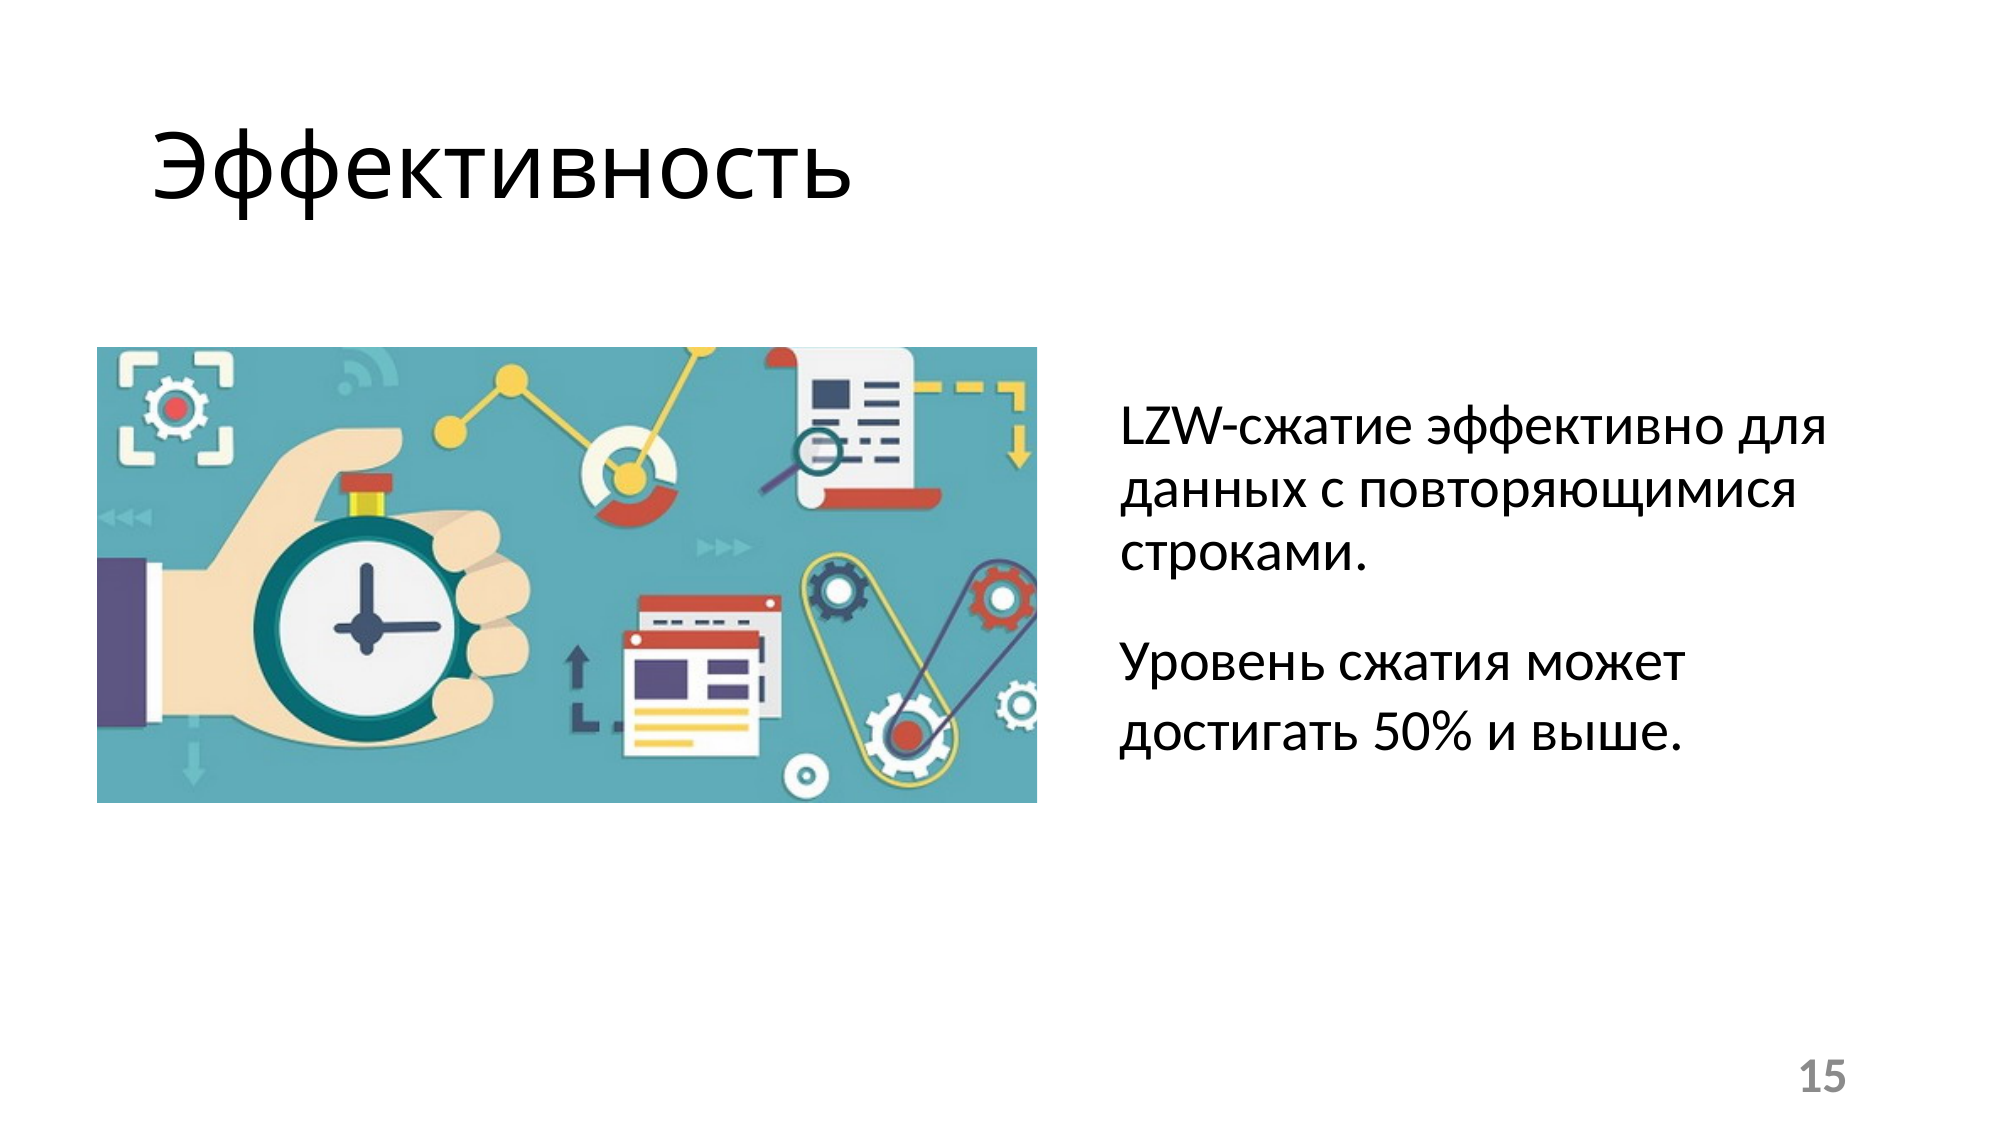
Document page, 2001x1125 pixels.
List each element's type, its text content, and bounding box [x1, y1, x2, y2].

slide_number 15 [1412, 1042, 1863, 1103]
title Эффективность [137, 59, 1863, 278]
list LZW-сжатие эффективно для данных с повторяющимися строками. [1105, 386, 1973, 738]
text_box Уровень сжатия может достигать 50% и выше. [1105, 614, 1932, 770]
picture [97, 347, 1038, 803]
